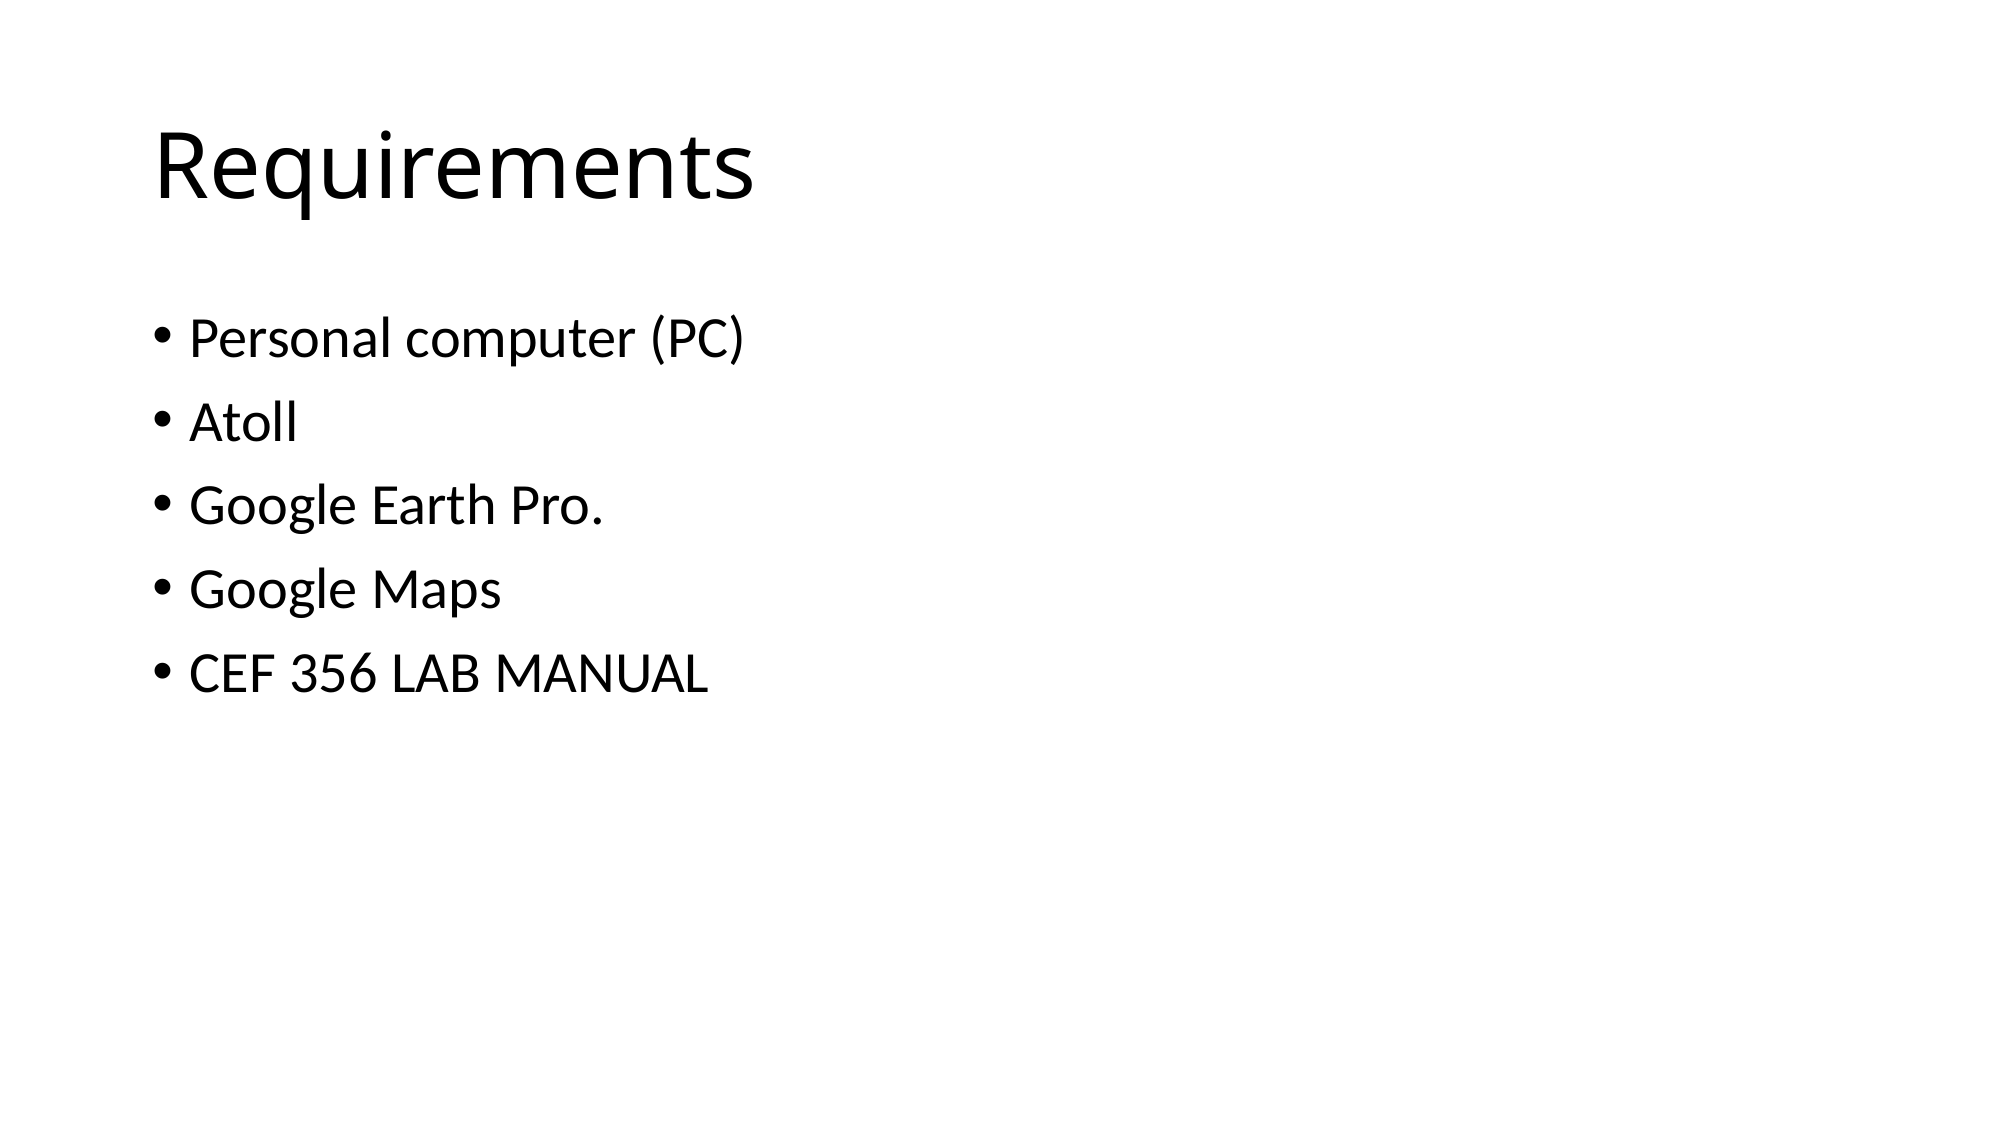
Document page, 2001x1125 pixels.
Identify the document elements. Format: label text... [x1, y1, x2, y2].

title Requirements [137, 59, 1863, 278]
list Personal computer (PC) Atoll Google Earth Pro. Google Maps CEF 356 LAB MANUAL [137, 299, 1863, 1014]
